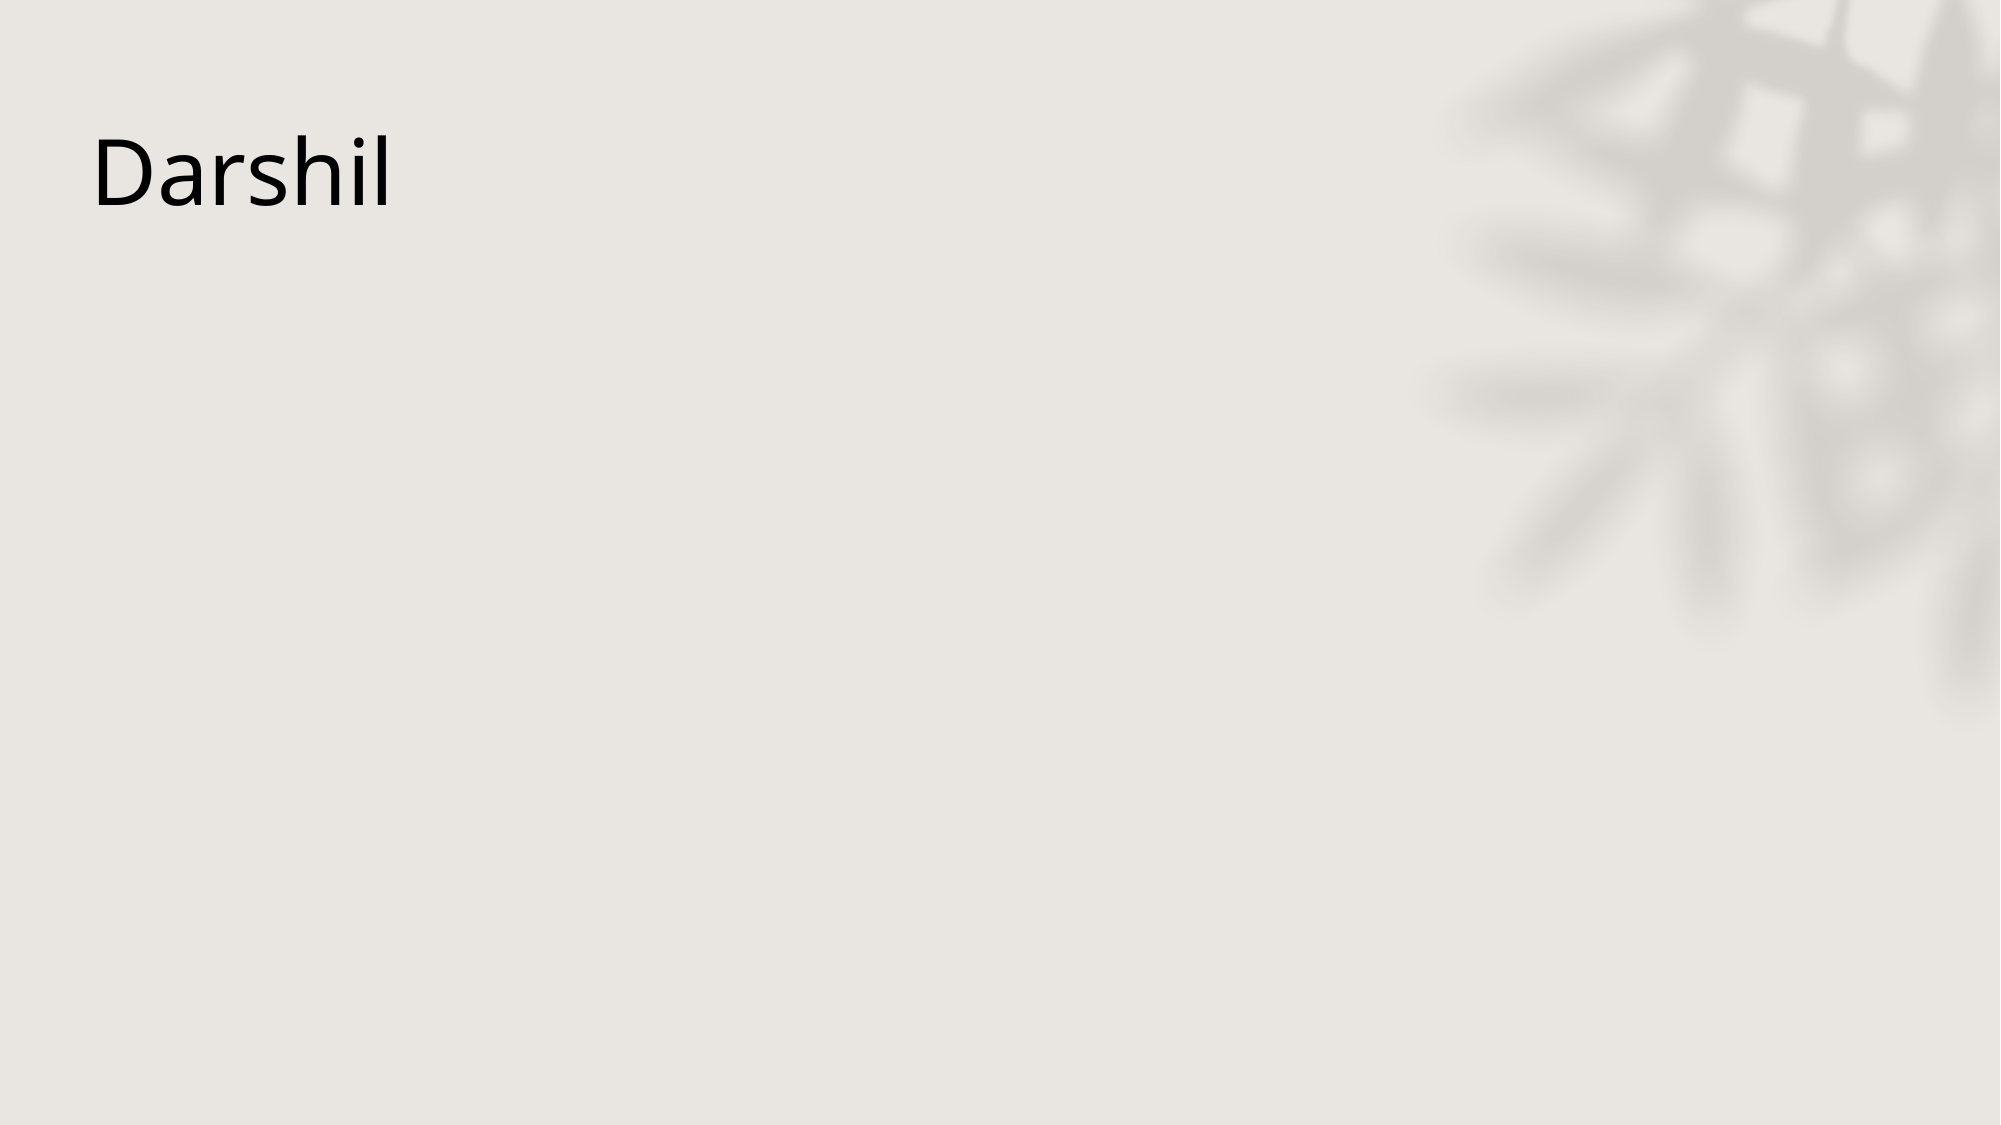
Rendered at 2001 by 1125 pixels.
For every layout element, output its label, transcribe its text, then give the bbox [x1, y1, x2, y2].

title Darshil [75, 60, 1863, 278]
